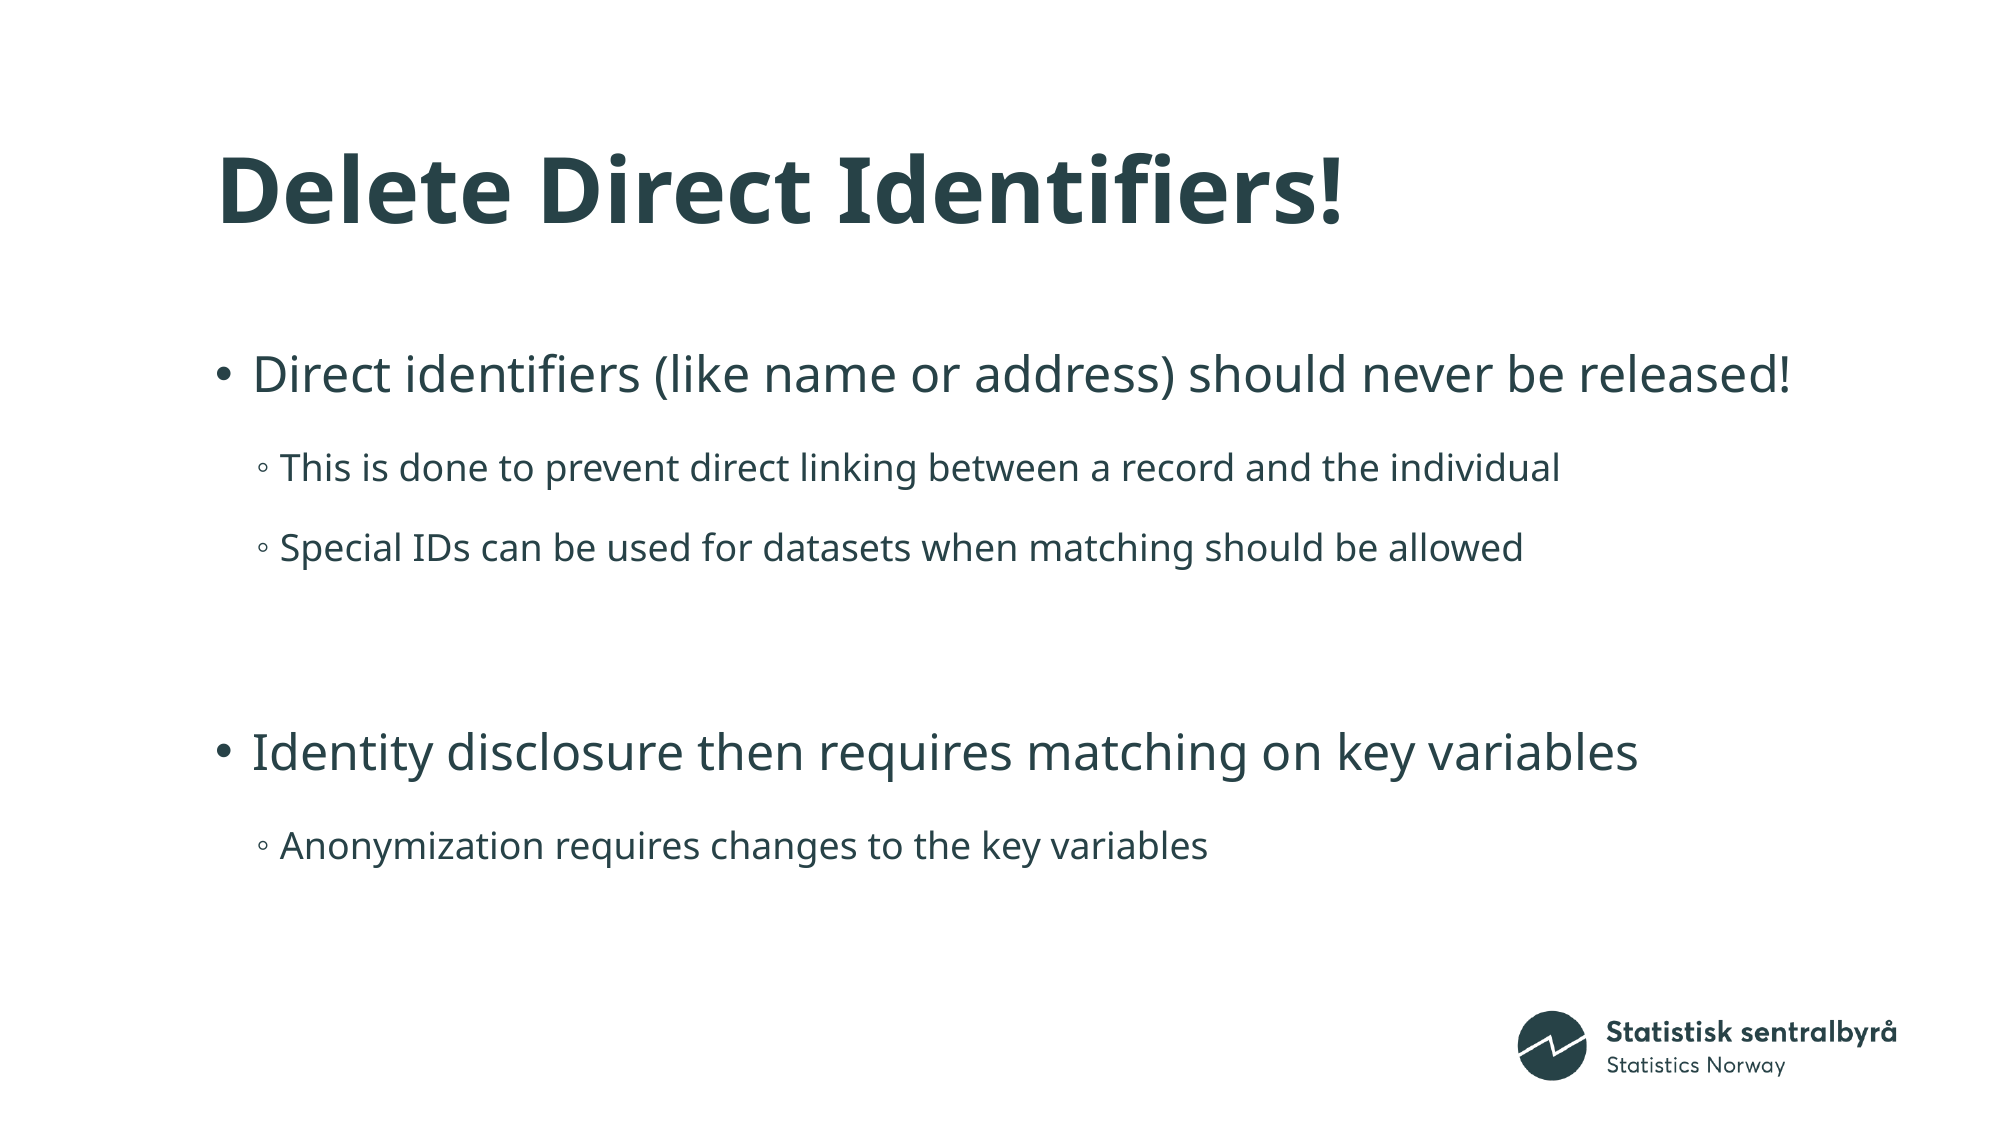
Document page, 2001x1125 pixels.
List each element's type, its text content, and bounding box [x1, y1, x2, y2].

title Delete Direct Identifiers! [200, 90, 1784, 305]
picture [1503, 995, 2000, 1125]
list Direct identifiers (like name or address) should never be released! This is done to prevent direct linking between a record and the individual Special IDs can be used for datasets when matching should be allowed Identity disclosure then requires matching on key variables Anonymization requires changes to the key variables [200, 305, 1855, 959]
